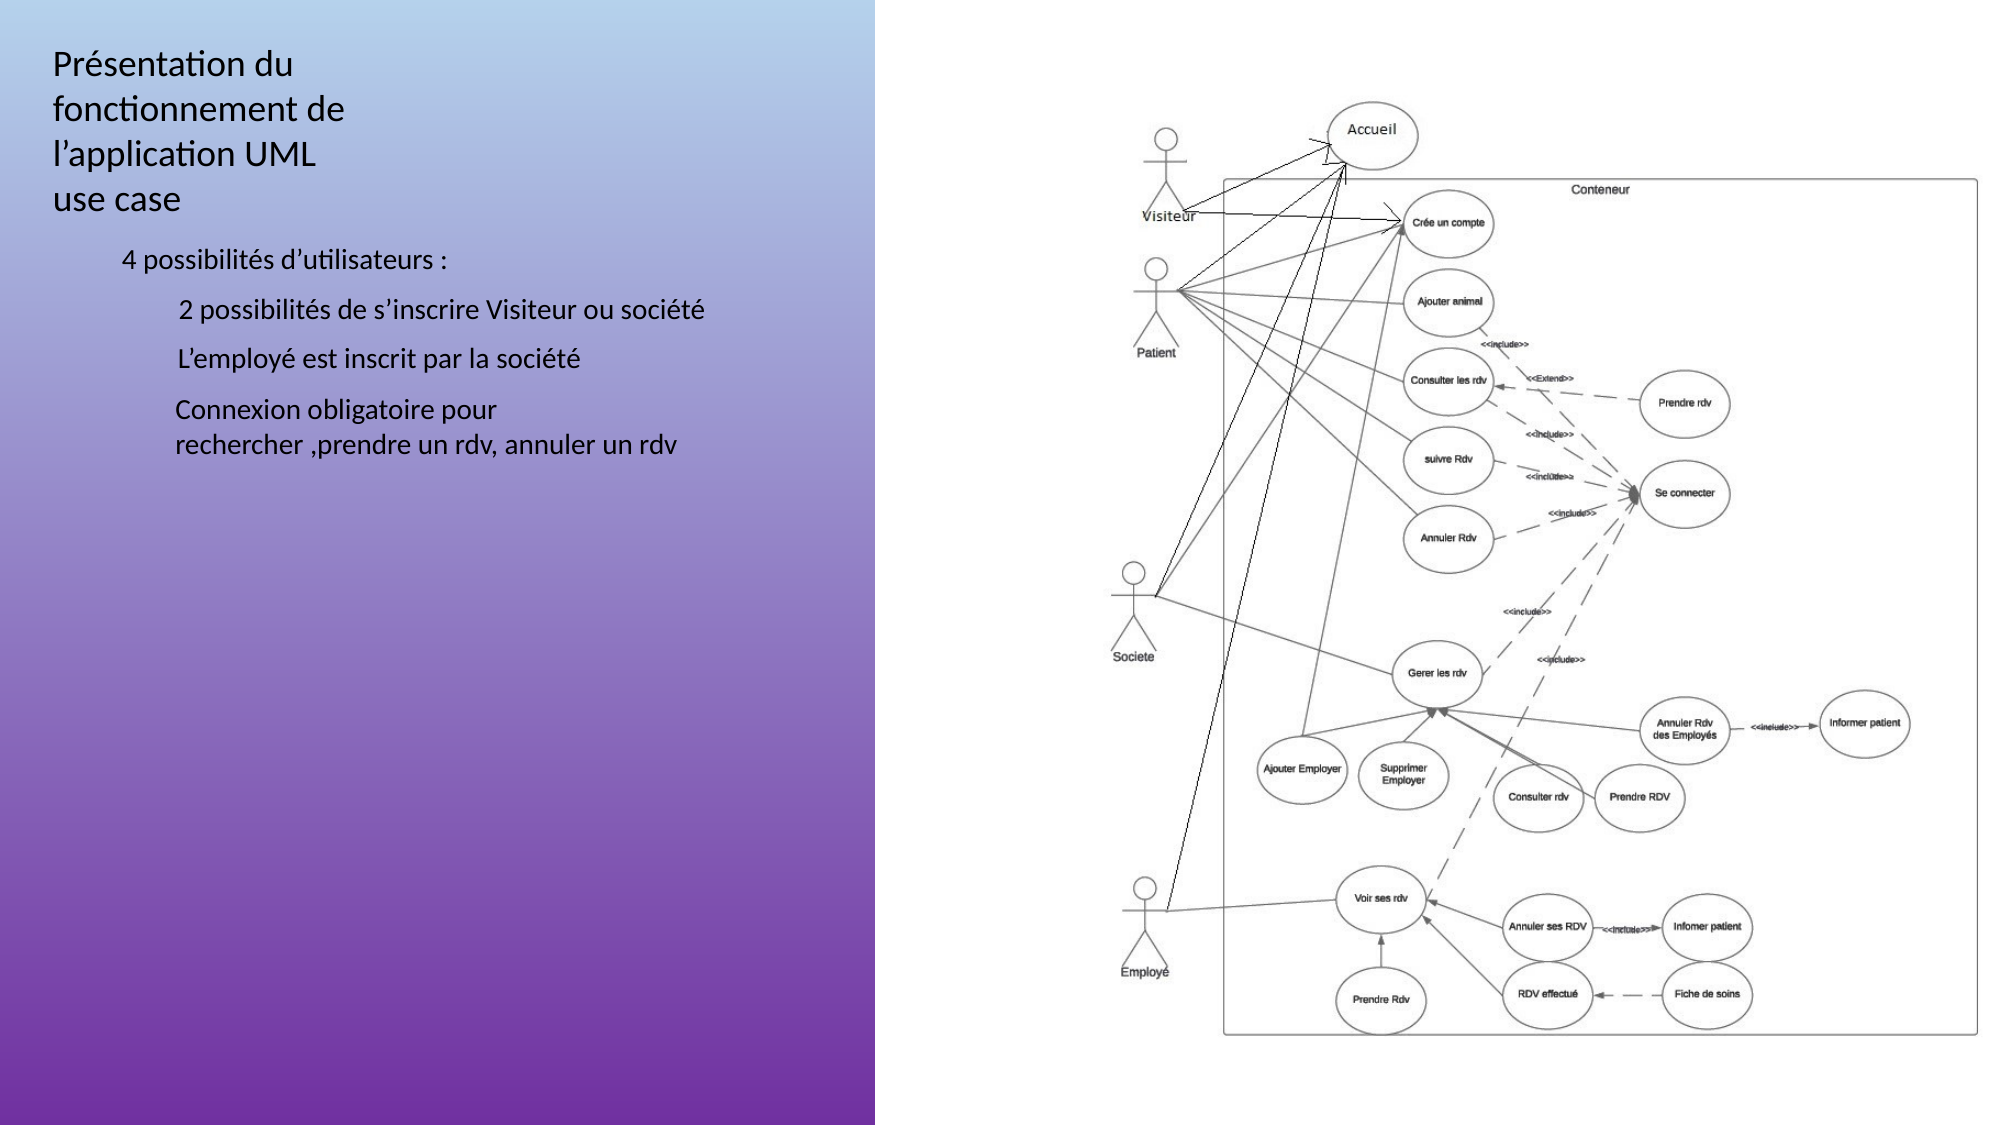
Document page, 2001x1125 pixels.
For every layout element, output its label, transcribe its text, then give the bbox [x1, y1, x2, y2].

text_box Connexion obligatoire pour rechercher ,prendre un rdv, annuler un rdv [160, 382, 733, 468]
text_box L’employé est inscrit par la société [163, 332, 596, 382]
picture [874, 0, 2000, 1125]
text_box 4 possibilités d’utilisateurs : [107, 232, 463, 283]
text_box 2 possibilités de s’inscrire Visiteur ou société [163, 283, 721, 333]
text_box Présentation du fonctionnement de l’application UML use case [38, 32, 374, 227]
